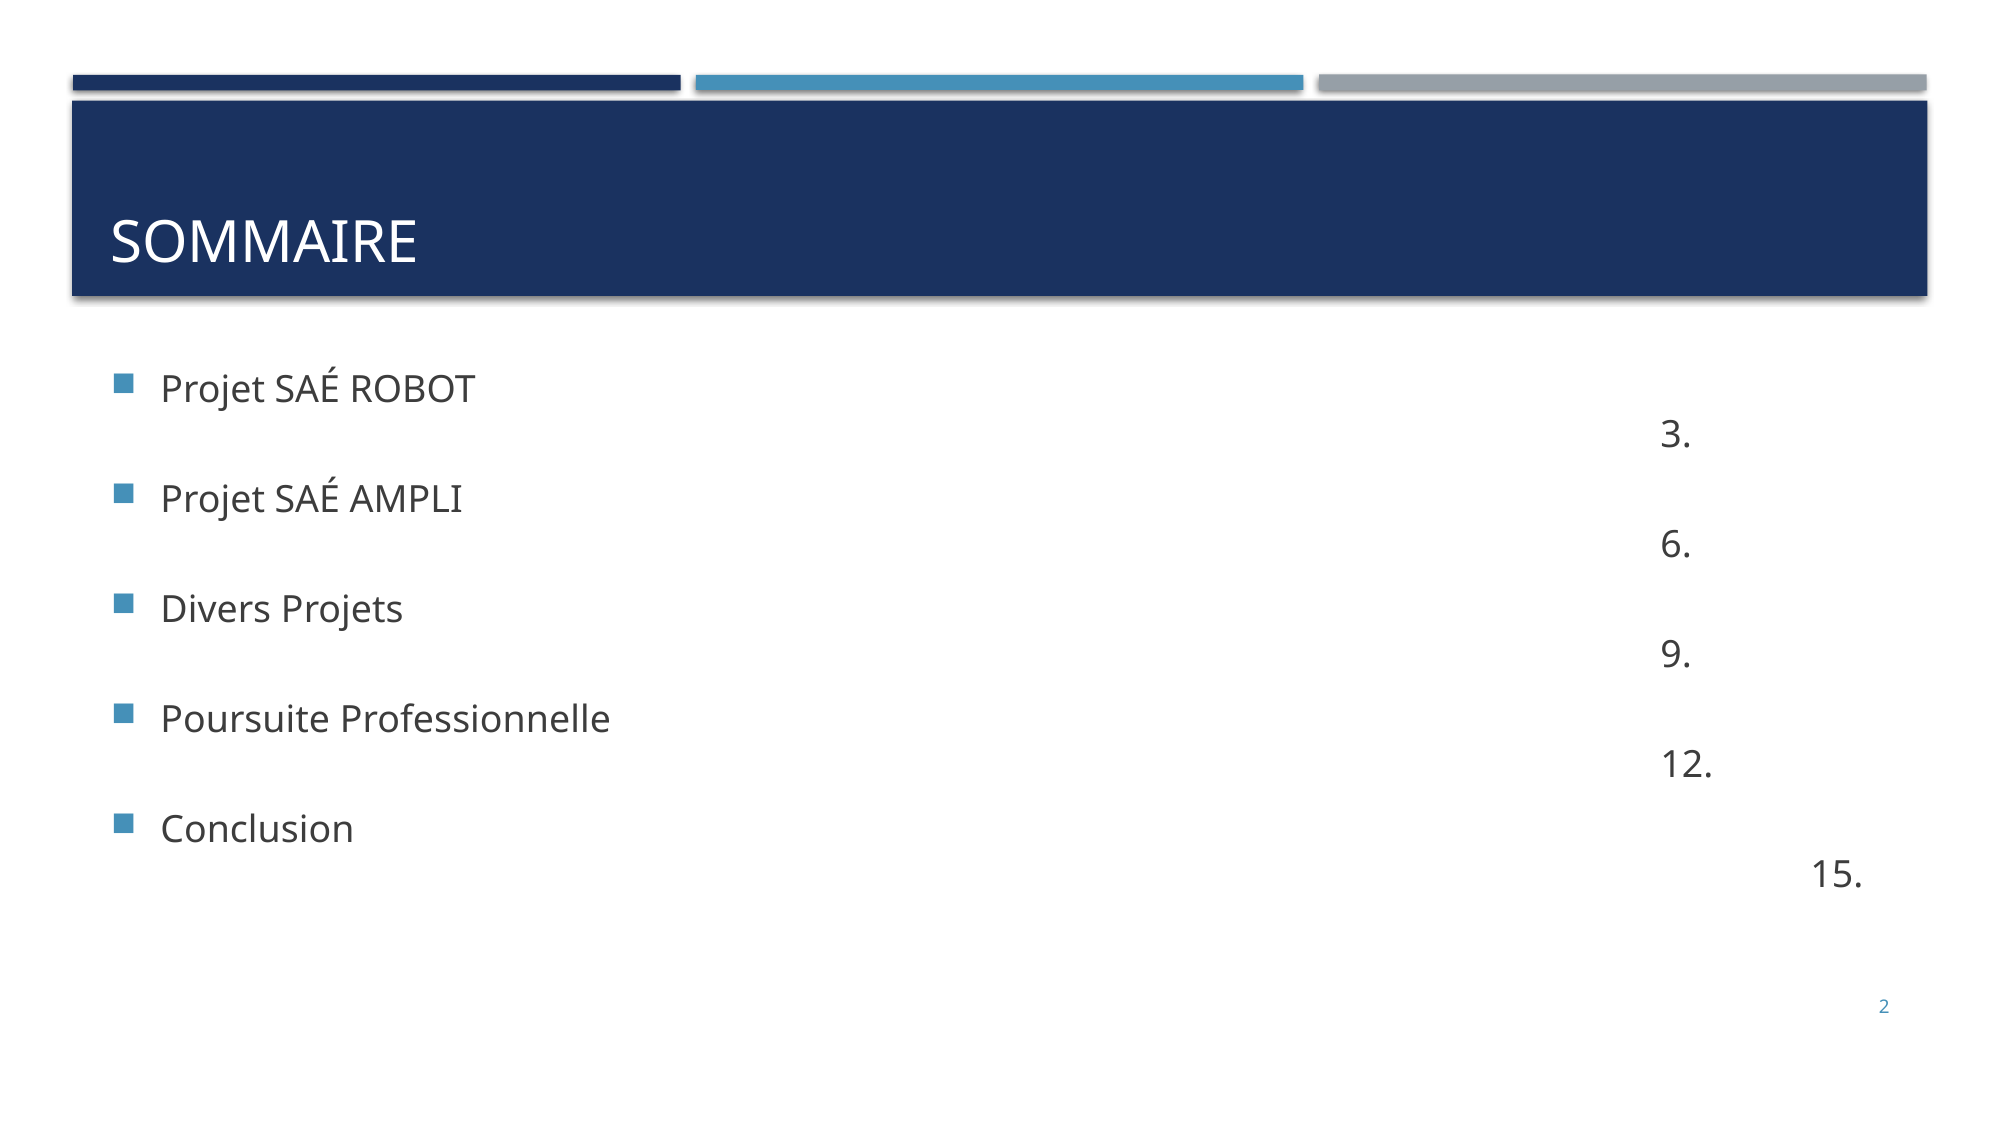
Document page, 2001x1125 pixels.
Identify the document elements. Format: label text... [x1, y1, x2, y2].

title Sommaire [95, 115, 1905, 282]
list Projet SAÉ ROBOT 3. Projet SAÉ AMPLI 6. Divers Projets 9. Poursuite Professionnelle 12. Conclusion 15. [95, 357, 1905, 962]
slide_number 2 [1732, 977, 1905, 1037]
